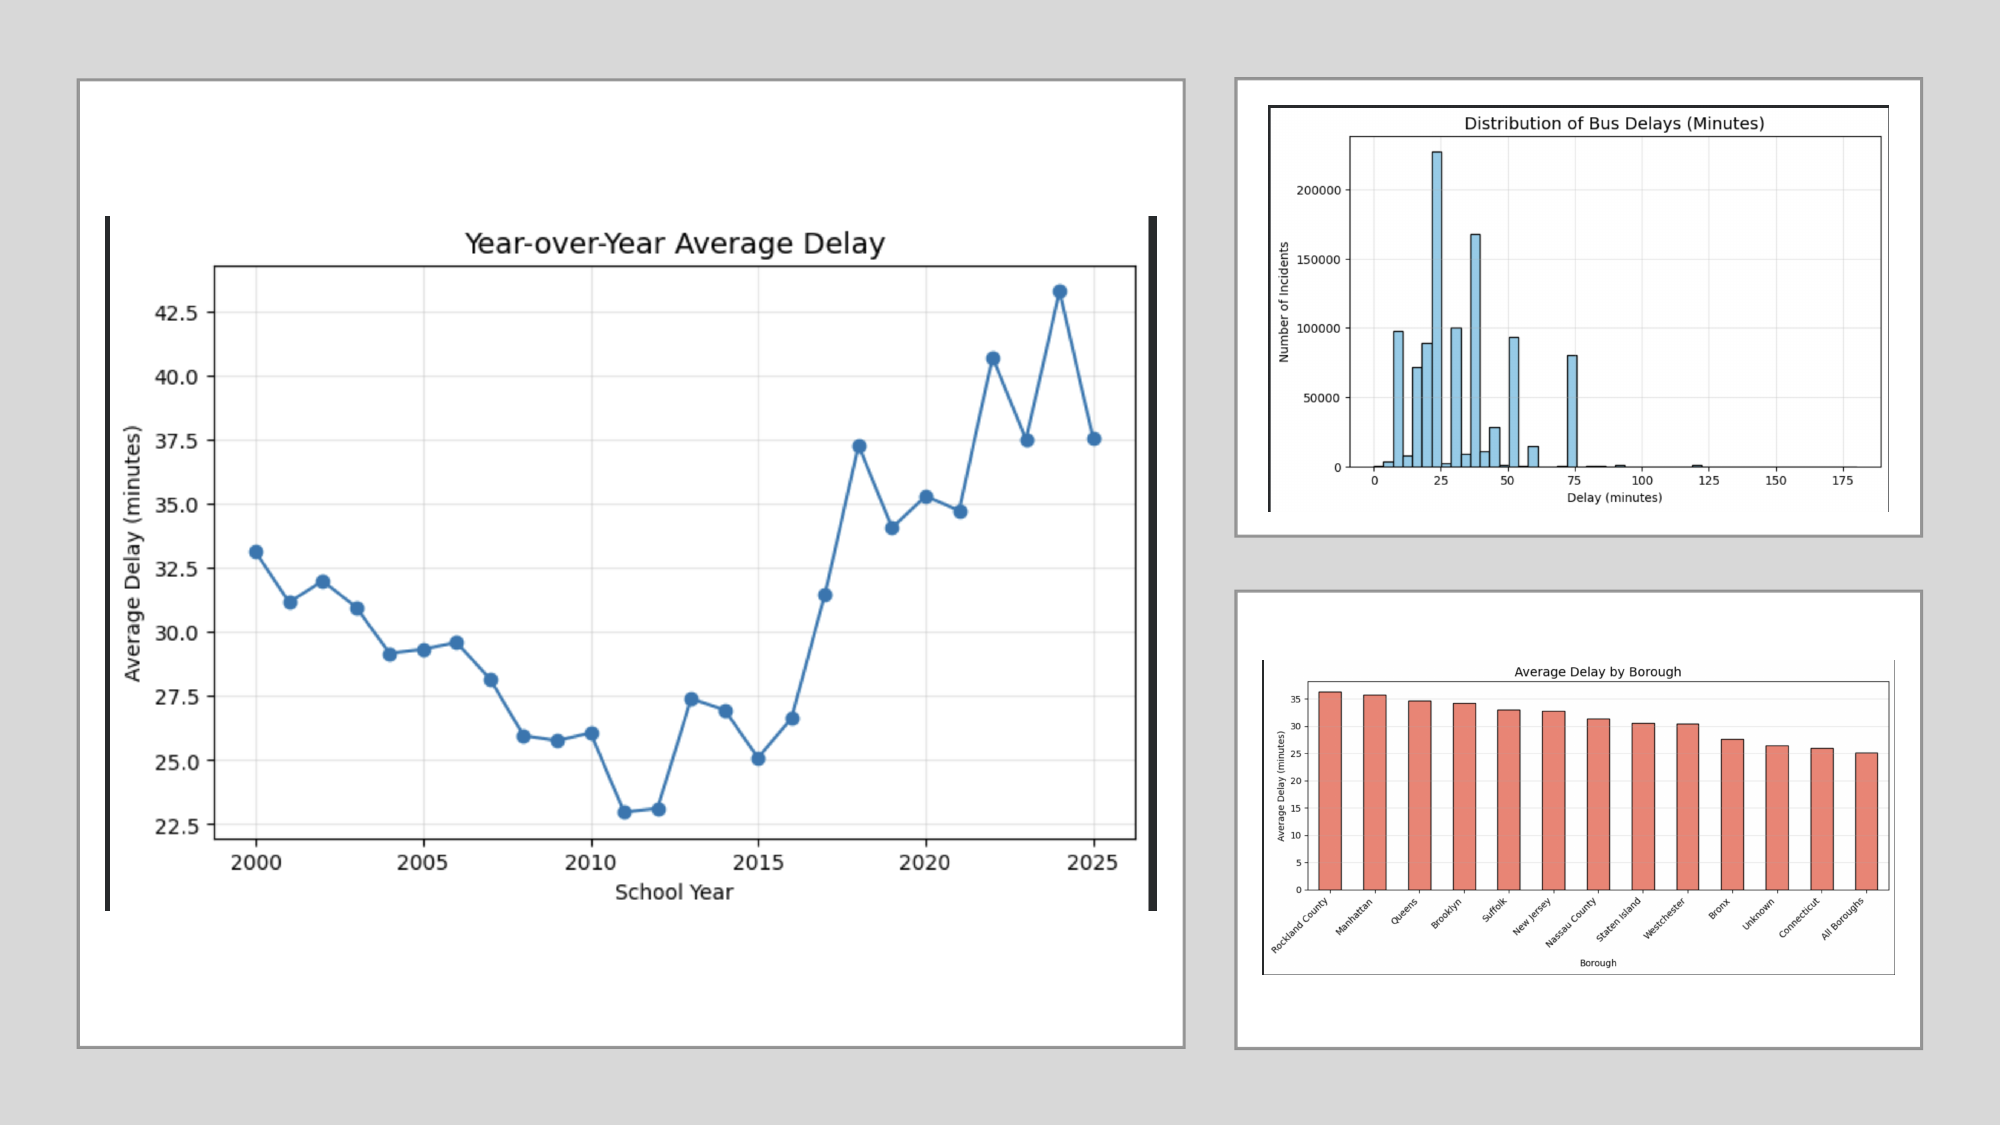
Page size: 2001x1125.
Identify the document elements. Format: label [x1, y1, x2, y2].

picture [1268, 105, 1889, 512]
picture [105, 216, 1157, 911]
picture [1262, 660, 1895, 975]
text_box [0, 0, 2000, 1125]
text_box [1235, 590, 1923, 1049]
text_box [77, 79, 1185, 1048]
text_box [1235, 78, 1923, 537]
